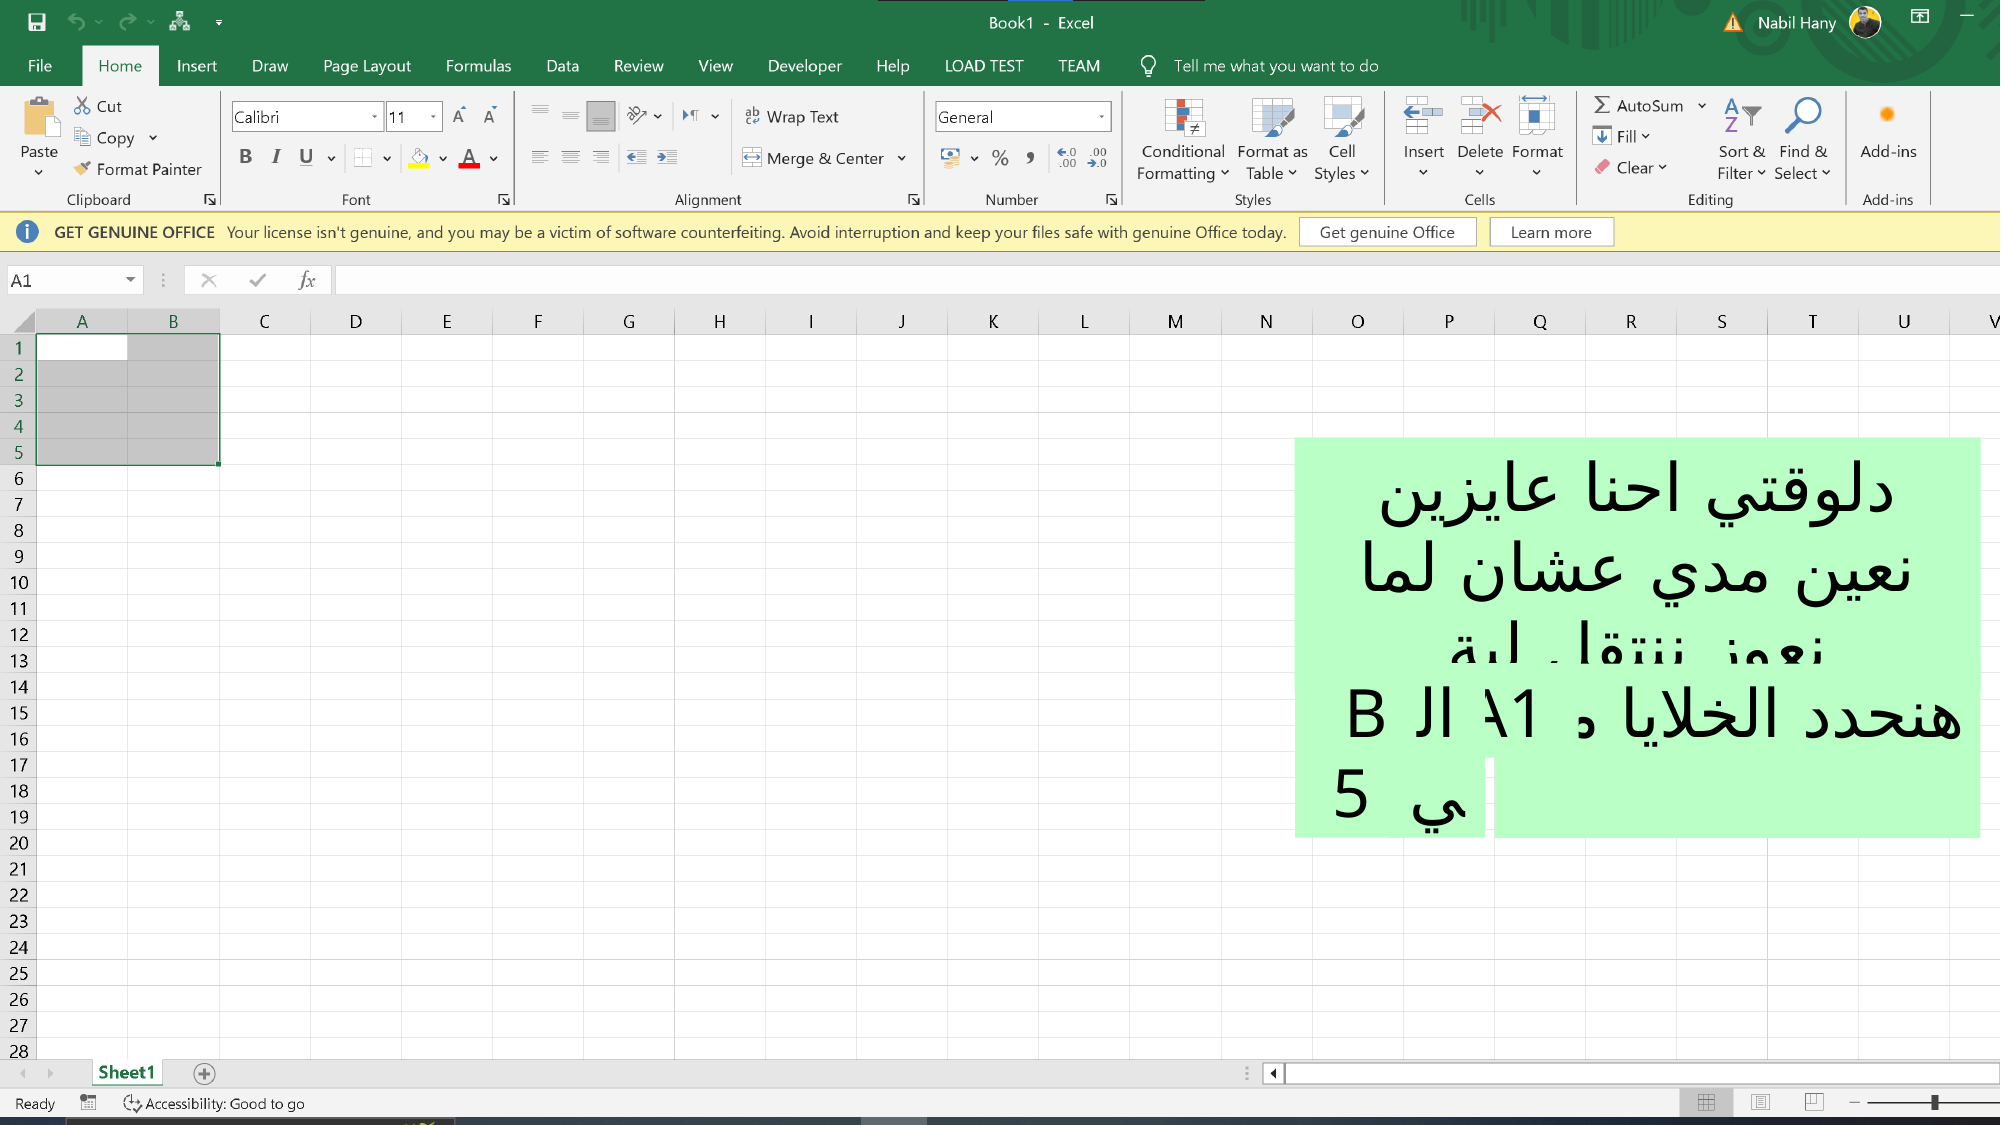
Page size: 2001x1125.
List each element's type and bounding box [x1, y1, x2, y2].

text_box [1295, 662, 1981, 760]
picture [0, 0, 2000, 1125]
